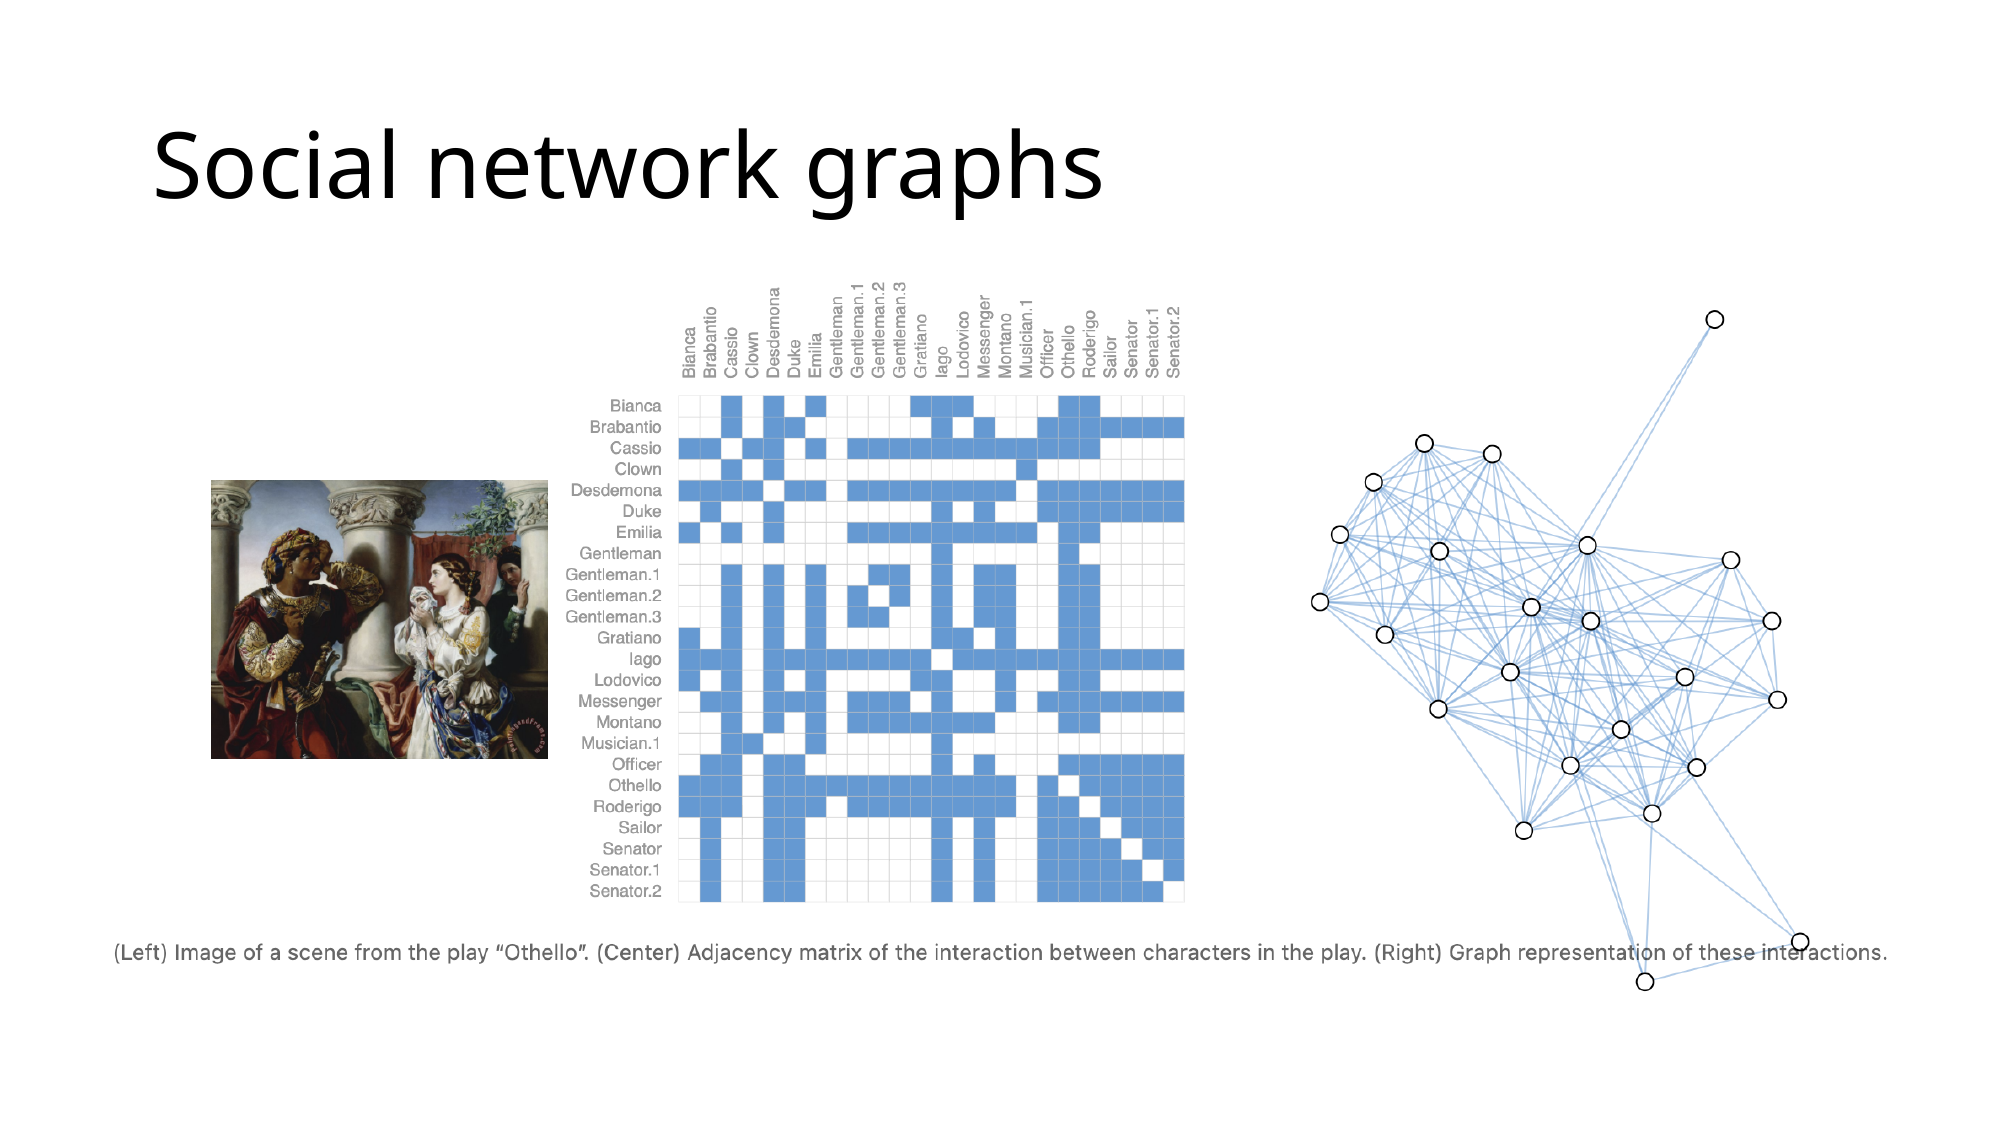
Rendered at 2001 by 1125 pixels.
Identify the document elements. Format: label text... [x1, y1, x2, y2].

picture [99, 276, 1945, 1016]
title Social network graphs [137, 59, 1863, 276]
